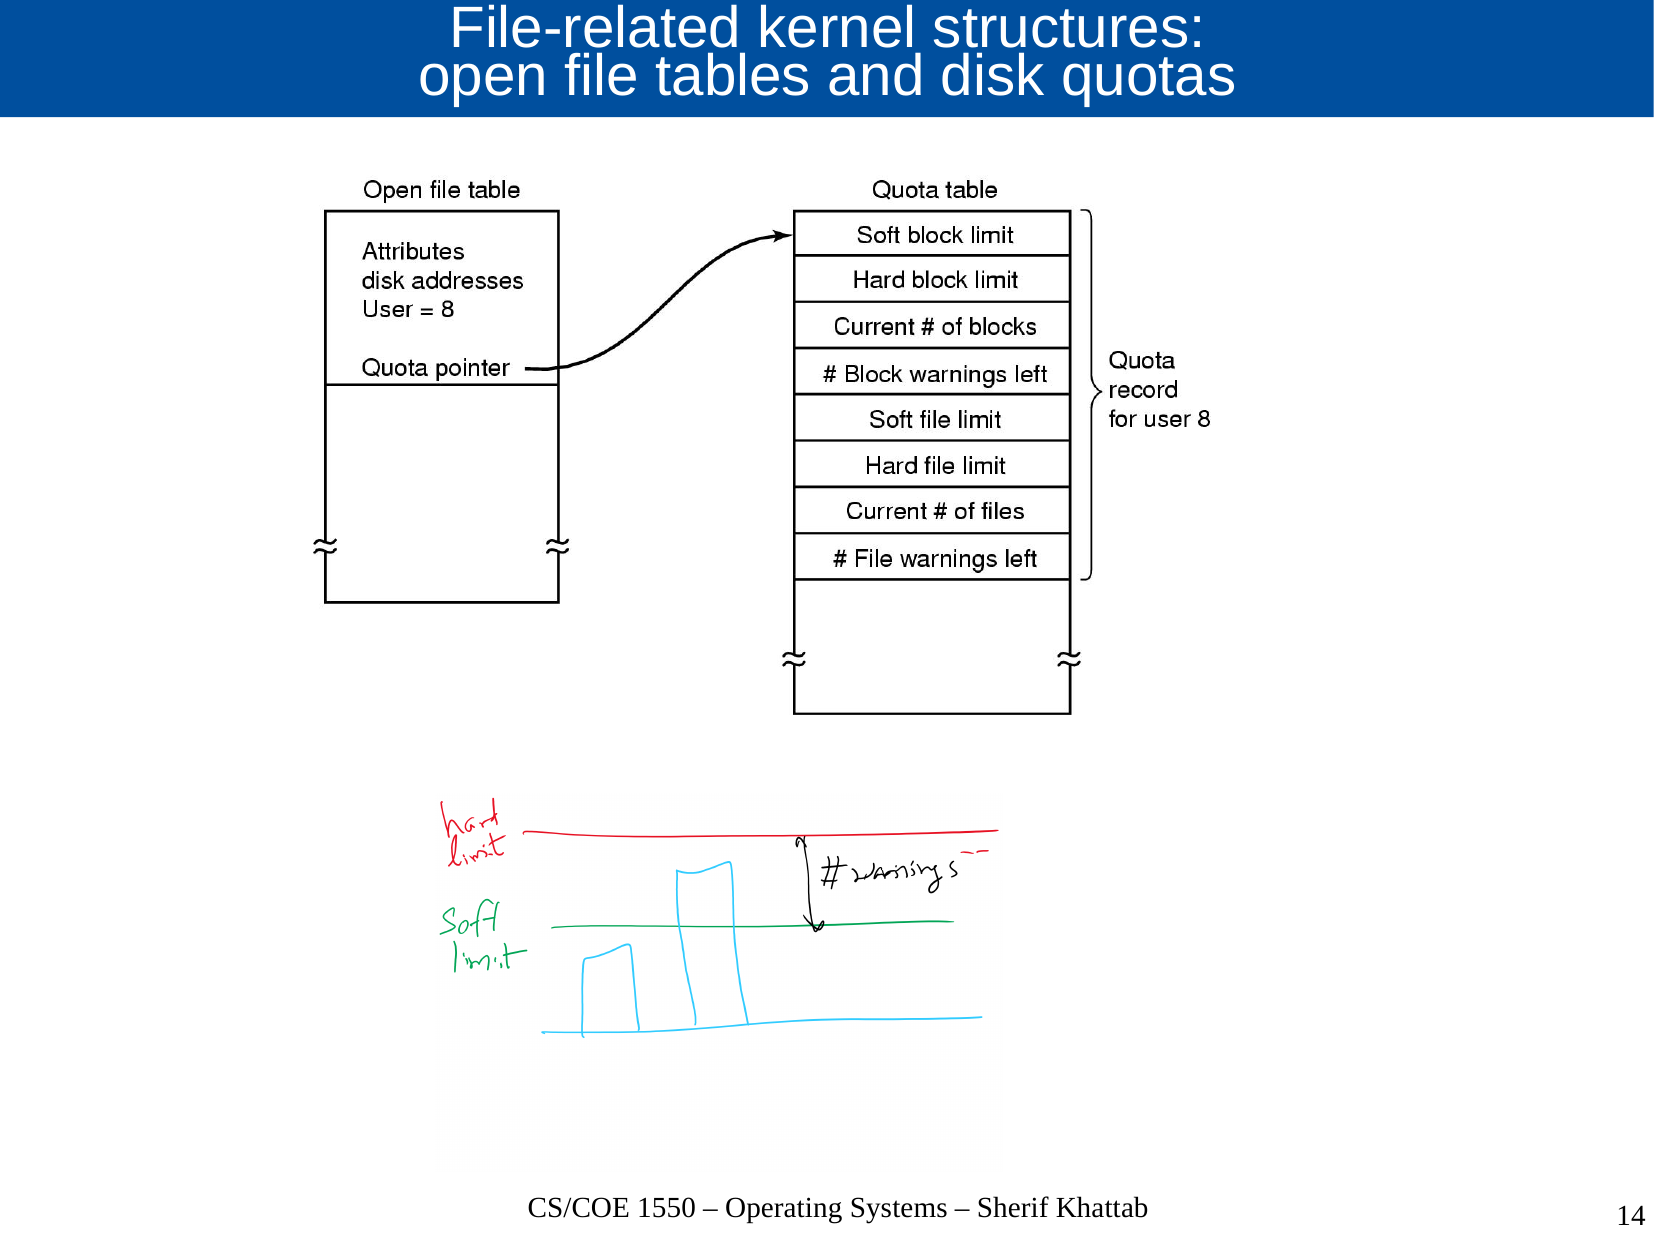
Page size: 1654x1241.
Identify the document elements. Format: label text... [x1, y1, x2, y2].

picture [313, 168, 1217, 716]
footer CS/COE 1550 – Operating Systems – Sherif Khattab [460, 1190, 1217, 1241]
picture [435, 793, 1003, 1172]
title File-related kernel structures: open file tables and disk quotas [0, 0, 1654, 118]
slide_number 14 [1265, 1198, 1647, 1241]
